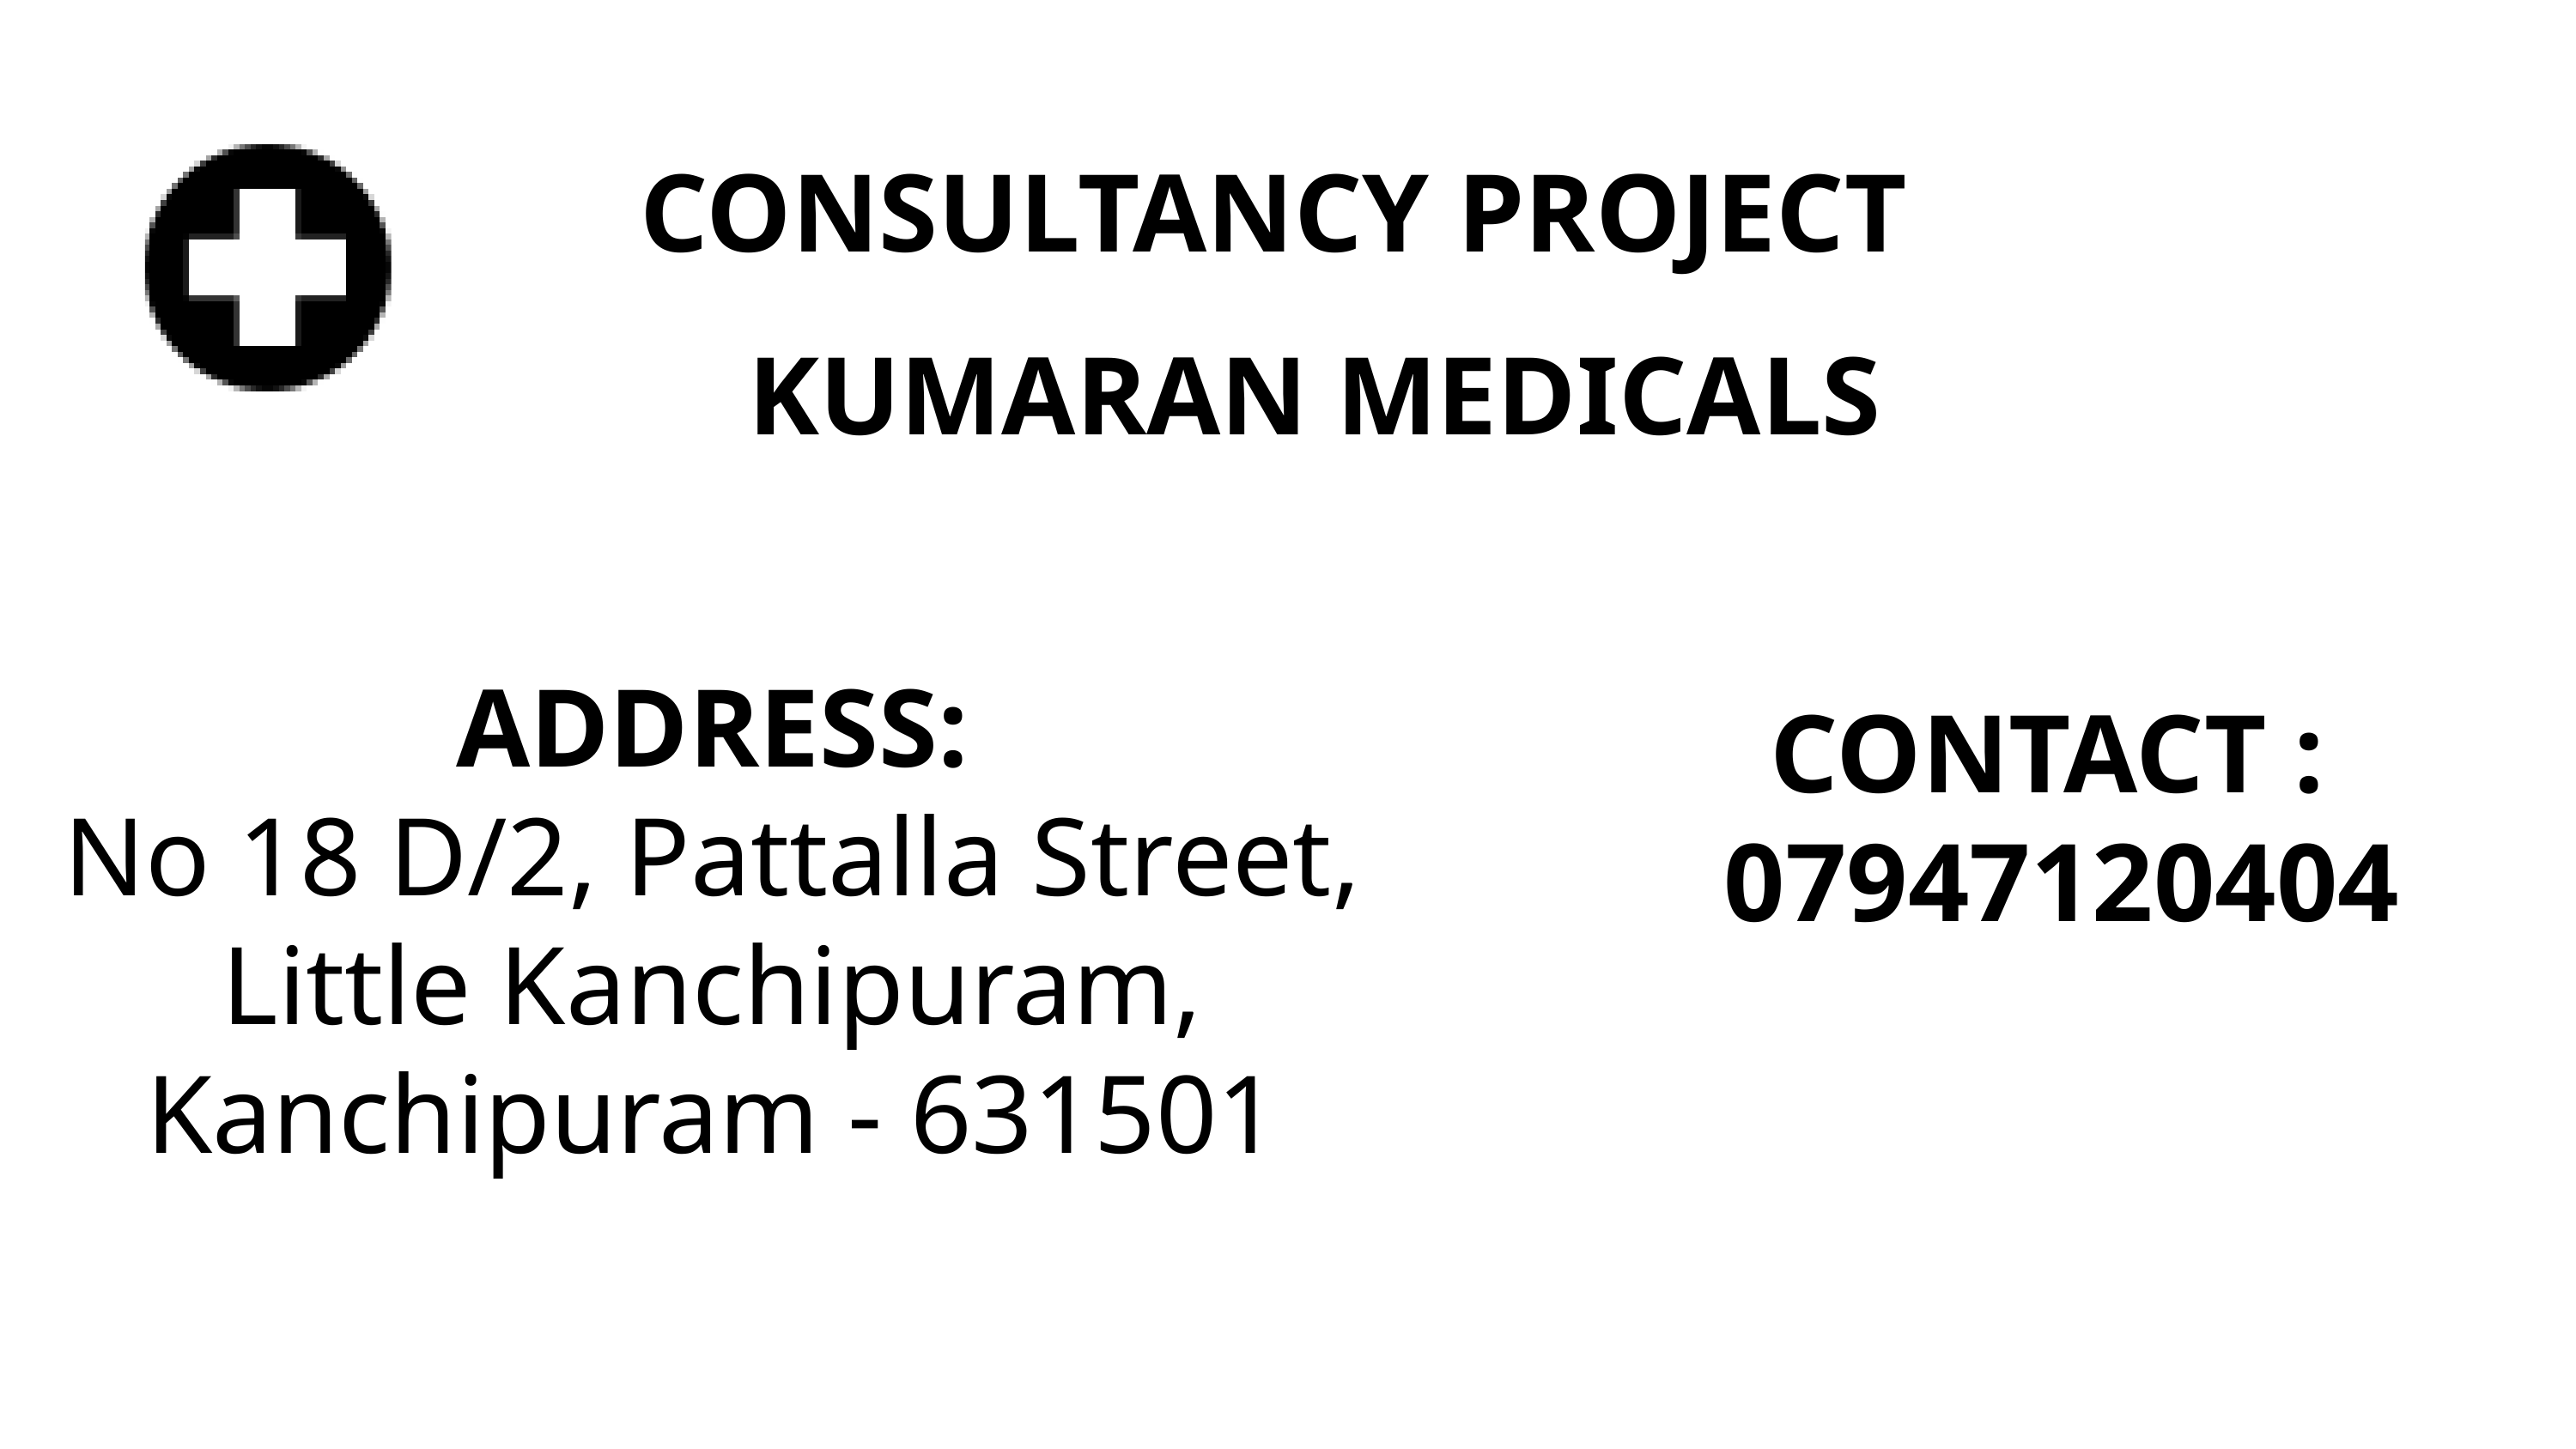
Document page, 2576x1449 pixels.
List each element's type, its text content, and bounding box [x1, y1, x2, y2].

text_box [144, 144, 392, 391]
text_box KUMARAN MEDICALS [596, 327, 2062, 457]
text_box ADDRESS: No 18 D/2, Pattalla Street, Little Kanchipuram, Kanchipuram - 631501 [0, 659, 1425, 1304]
text_box CONSULTANCY PROJECT [555, 144, 2021, 274]
text_box CONTACT : 07947120404 [1711, 685, 2412, 943]
